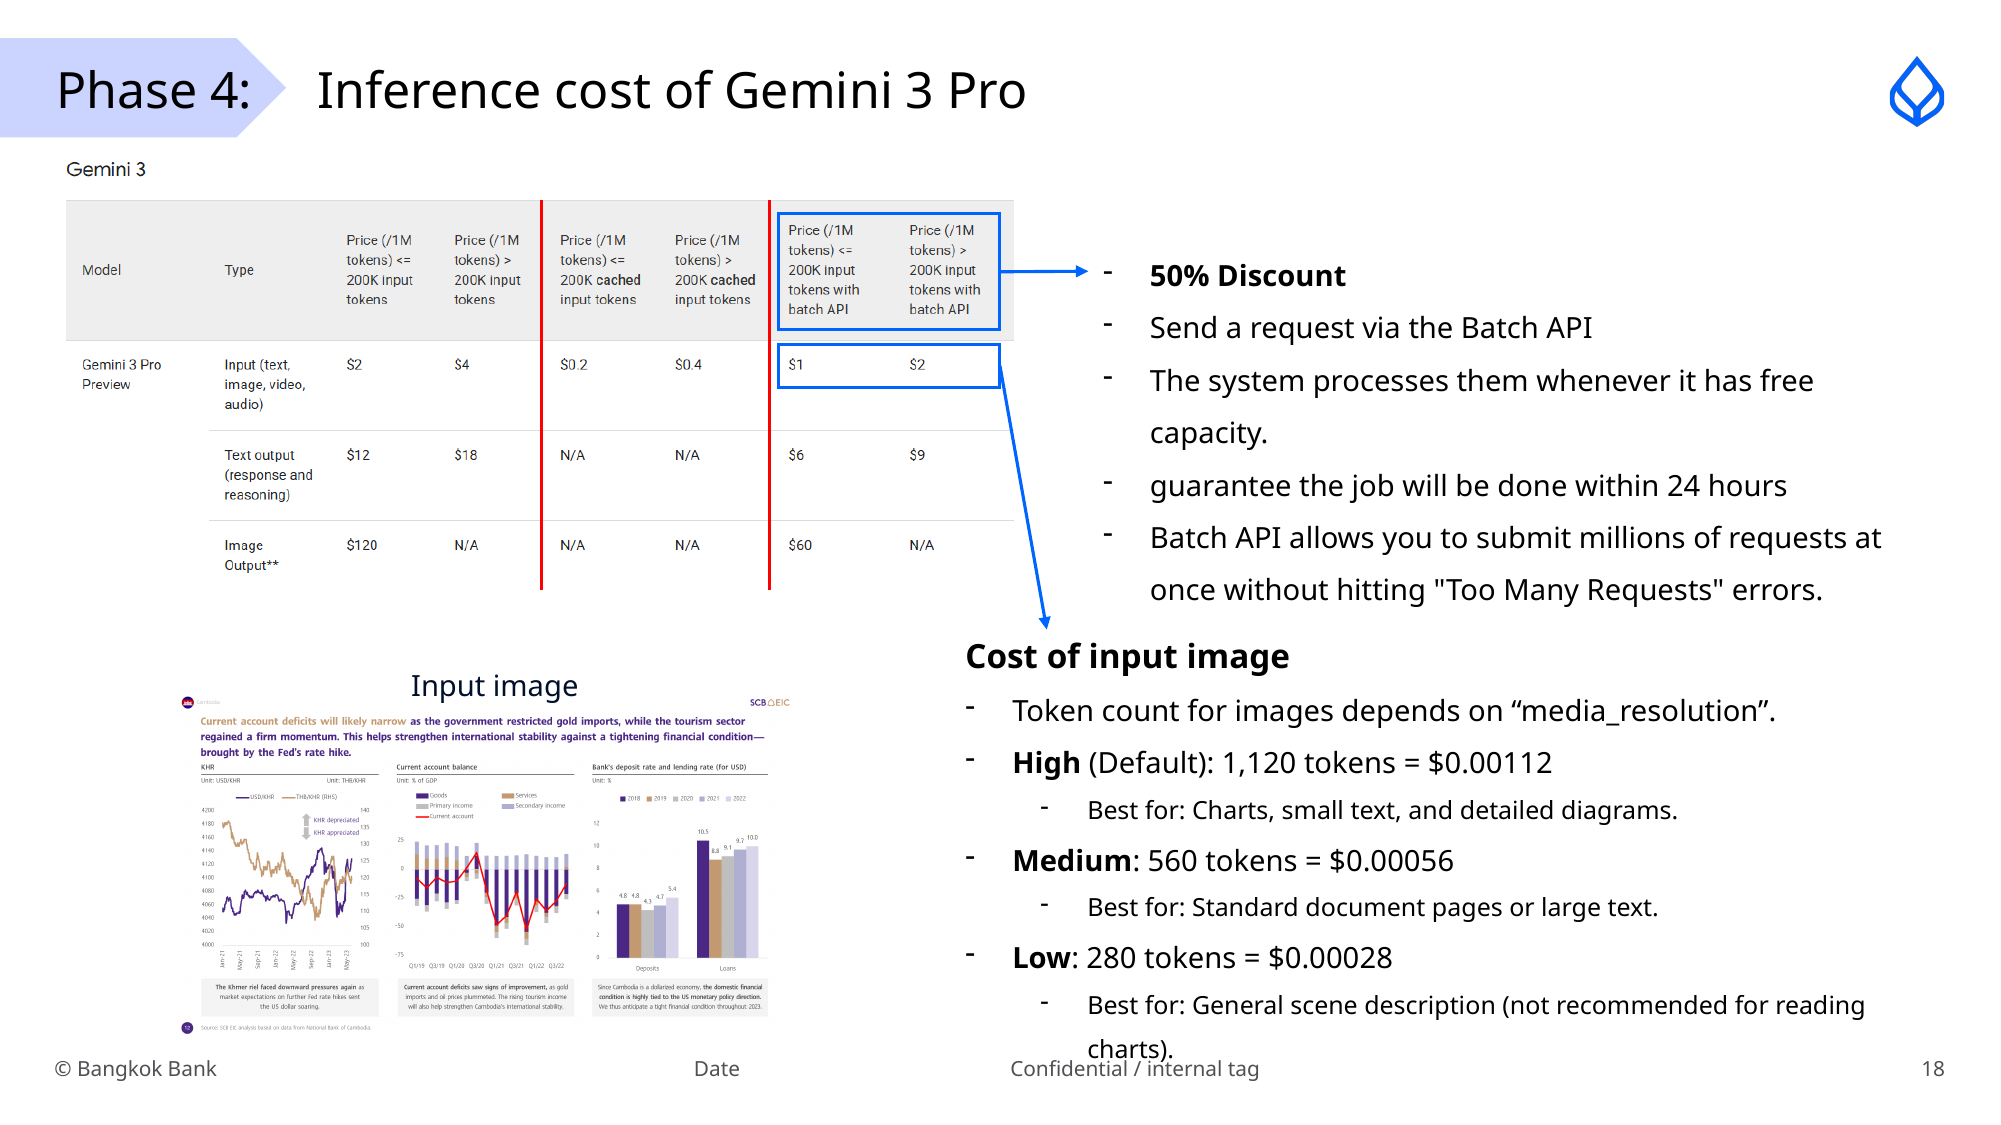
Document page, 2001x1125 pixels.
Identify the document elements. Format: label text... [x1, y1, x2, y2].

text_box Cost of input image Token count for images depends on “media_resolution”. High (Default): 1,120 tokens = $0.00112 Best for: Charts, small text, and detailed diagrams. Medium: 560 tokens = $0.00056 Best for: Standard document pages or large text. Low: 280 tokens = $0.00028 Best for: General scene description (not recommended for reading charts). [950, 607, 1945, 1072]
slide_number 18 [1803, 1072, 1945, 1085]
text_box 50% Discount Send a request via the Batch API The system processes them whenever it has free capacity. guarantee the job will be done within 24 hours Batch API allows you to submit millions of requests at once without hitting "Too Many Requests" errors. [1088, 232, 1928, 607]
footer Confidential / internal tag [1010, 1072, 1626, 1085]
title Phase 4: Inference cost of Gemini 3 Pro [55, 55, 1374, 146]
text_box [0, 37, 255, 139]
slide_number Date [693, 1055, 831, 1085]
picture [1889, 56, 1945, 127]
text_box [174, 642, 797, 1042]
picture [55, 146, 1028, 591]
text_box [778, 344, 1047, 630]
